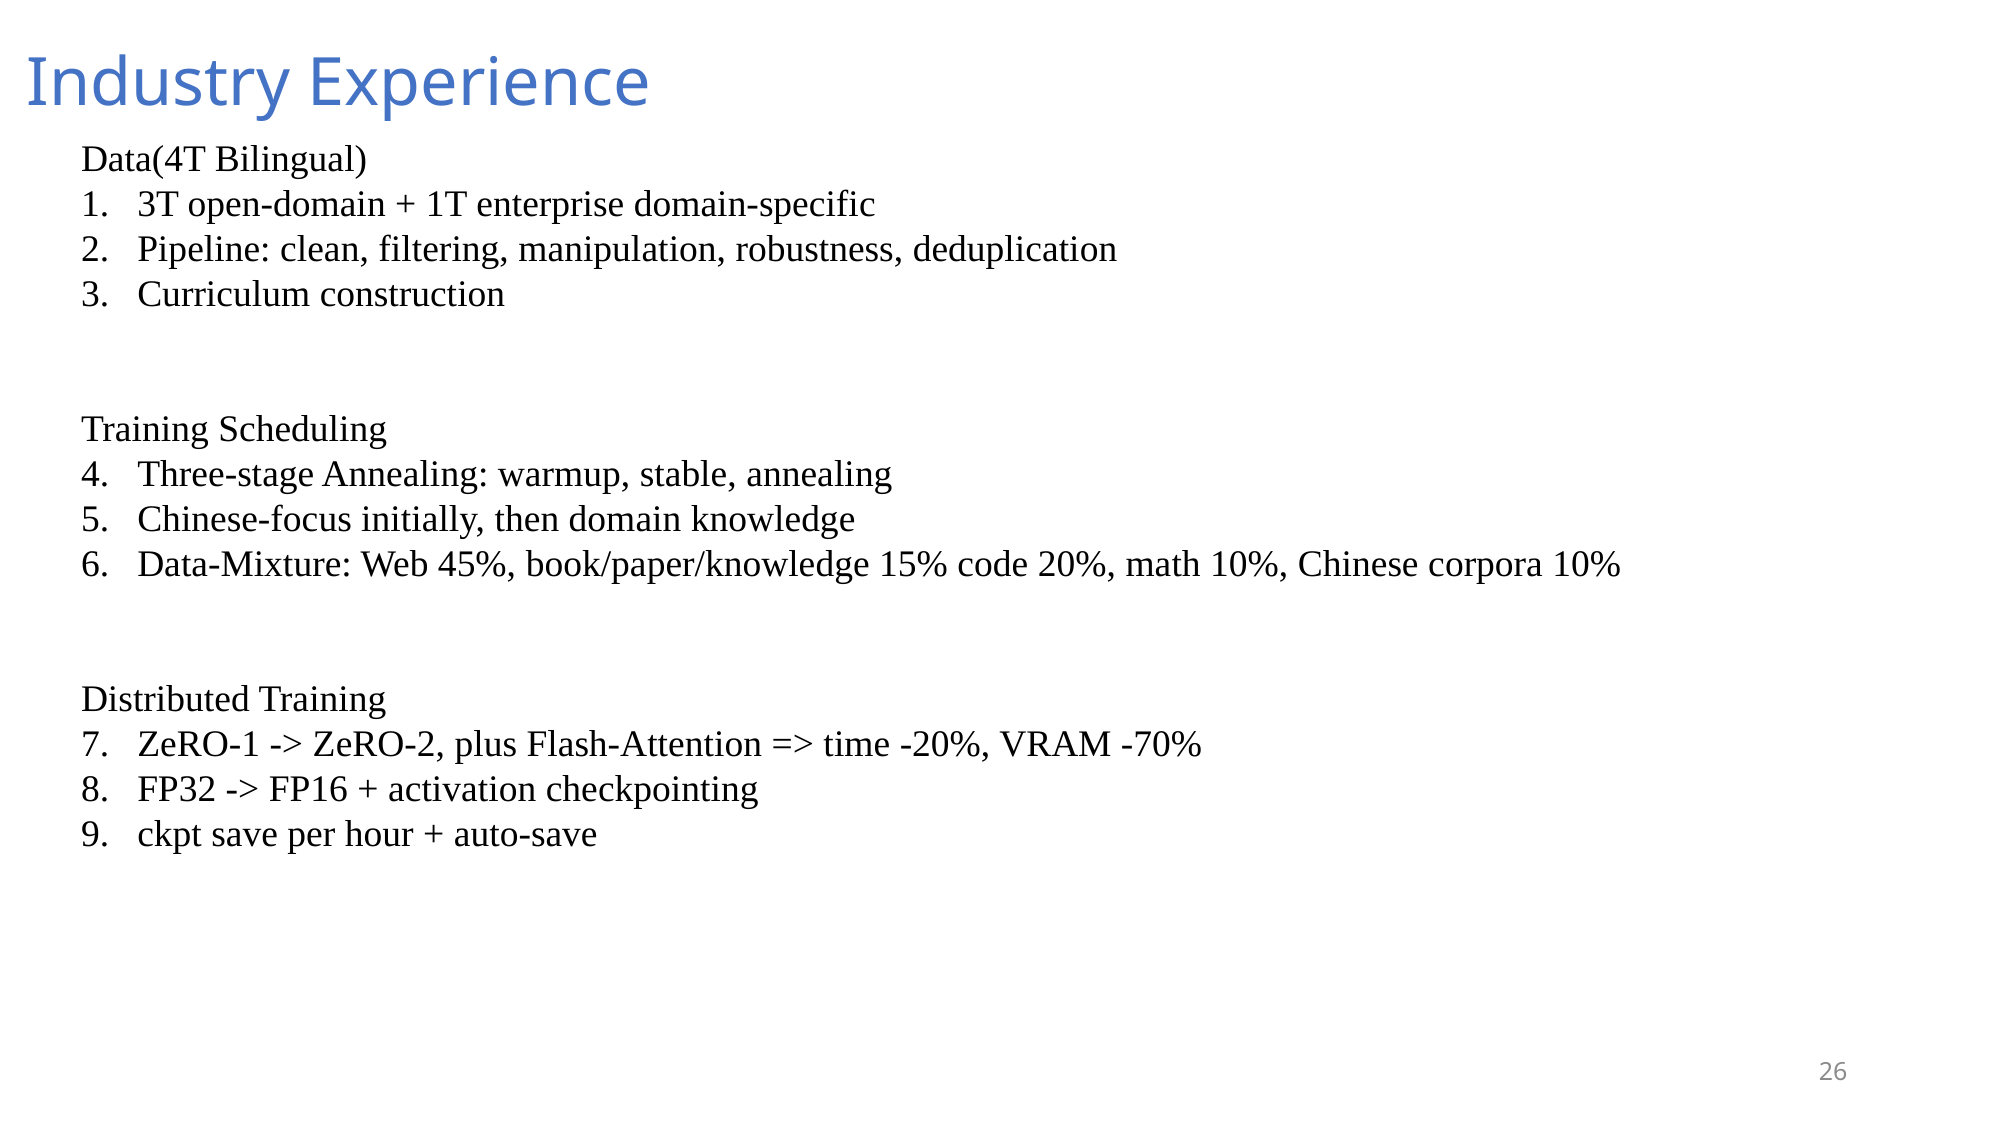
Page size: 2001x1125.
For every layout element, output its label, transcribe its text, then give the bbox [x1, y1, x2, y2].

text_box Data(4T Bilingual) 3T open-domain + 1T enterprise domain-specific Pipeline: clean, filtering, manipulation, robustness, deduplication Curriculum construction Training Scheduling Three-stage Annealing: warmup, stable, annealing Chinese-focus initially, then domain knowledge Data-Mixture: Web 45%, book/paper/knowledge 15% code 20%, math 10%, Chinese corpora 10% Distributed Training ZeRO-1 -> ZeRO-2, plus Flash-Attention => time -20%, VRAM -70% FP32 -> FP16 + activation checkpointing ckpt save per hour + auto-save [66, 127, 1863, 907]
text_box Industry Experience [11, 31, 668, 127]
slide_number 26 [1412, 1042, 1863, 1103]
